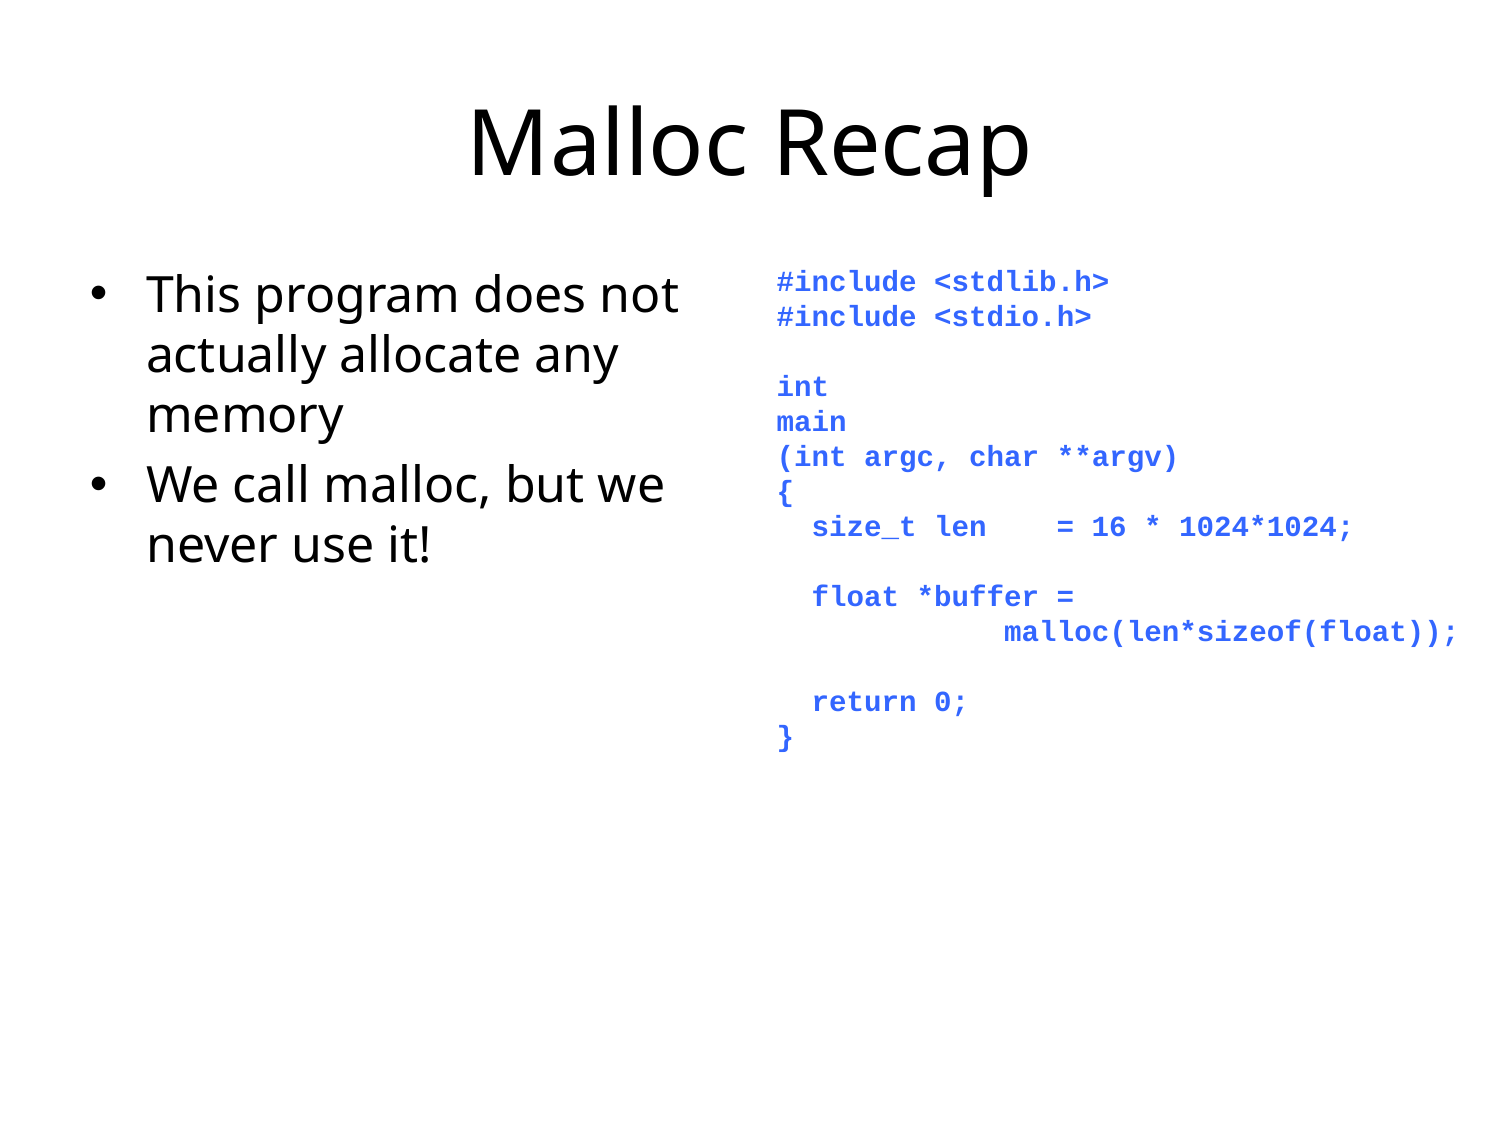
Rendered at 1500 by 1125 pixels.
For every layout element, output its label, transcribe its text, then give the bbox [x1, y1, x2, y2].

text_box #include <stdlib.h> #include <stdio.h> int main (int argc, char **argv) { size_t len = 16 * 1024*1024; float *buffer = malloc(len*sizeof(float)); return 0; } [761, 255, 1483, 795]
text_box Malloc Recap [74, 45, 1425, 233]
text_box This program does not actually allocate any memory We call malloc, but we never use it! [75, 255, 738, 1005]
